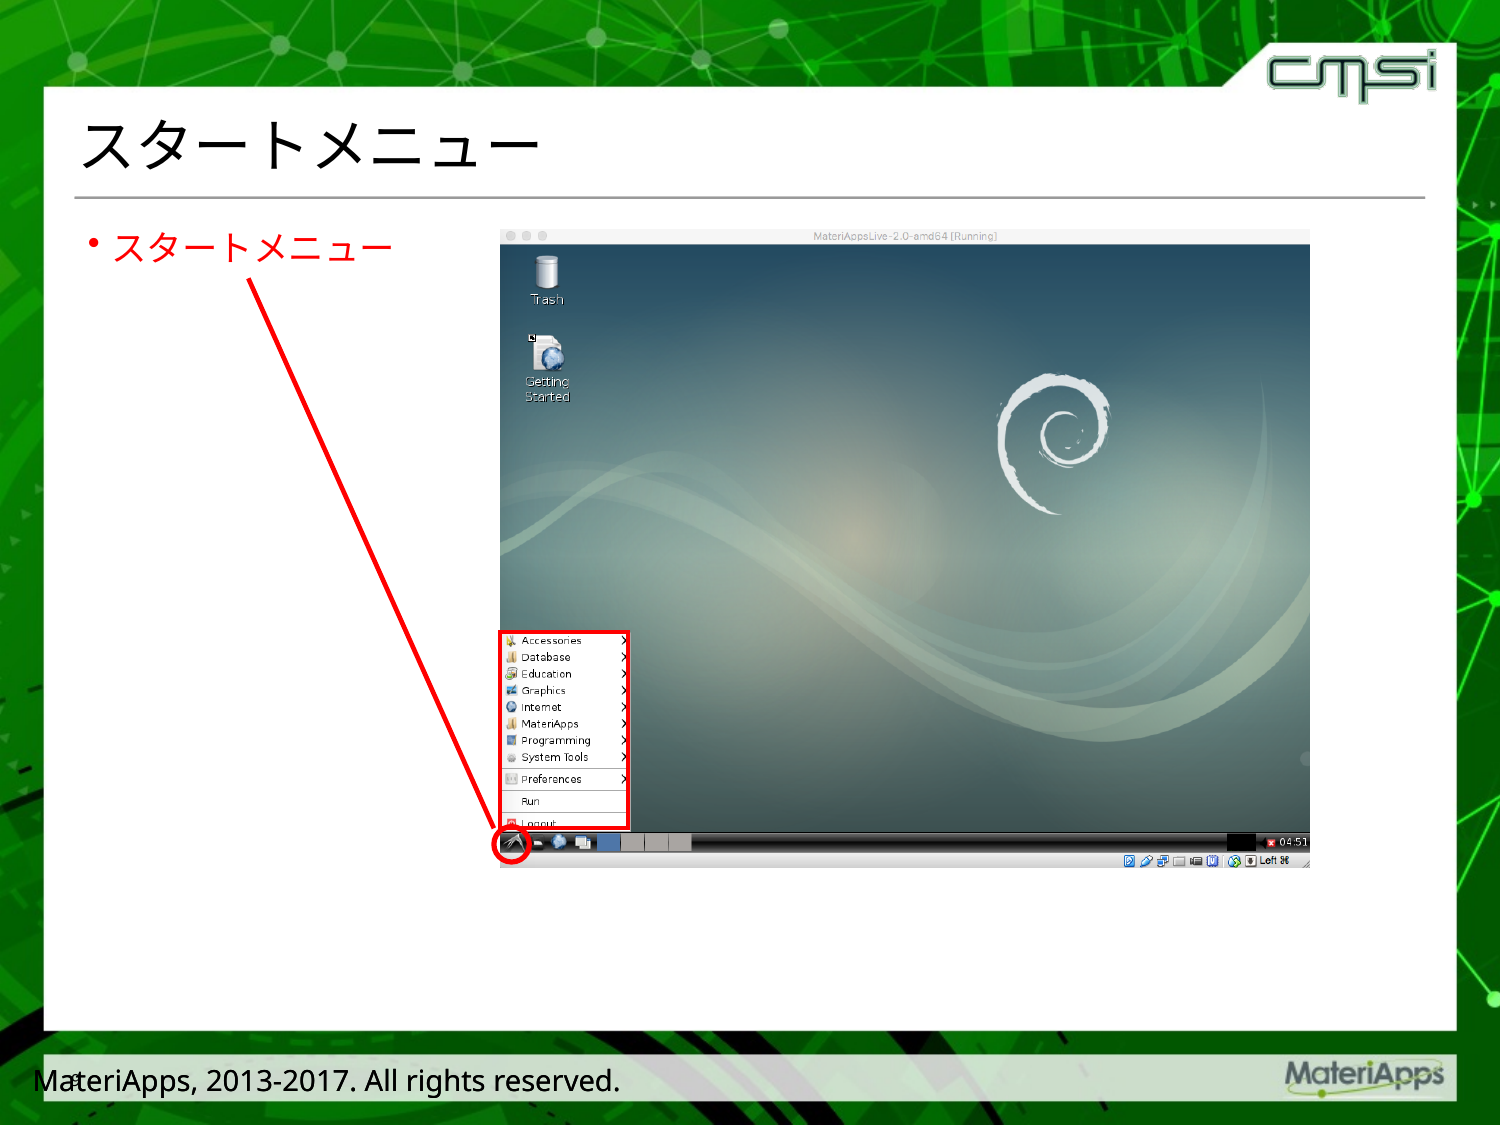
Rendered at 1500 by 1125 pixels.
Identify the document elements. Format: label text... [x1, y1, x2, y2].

picture [0, 0, 1500, 1125]
title スタートメニュー [72, 21, 1228, 184]
slide_number 9 [56, 1064, 86, 1095]
list スタートメニュー [82, 220, 1417, 1026]
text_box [248, 278, 495, 829]
text_box MateriApps, 2013-2017. All rights reserved. [26, 1056, 628, 1103]
